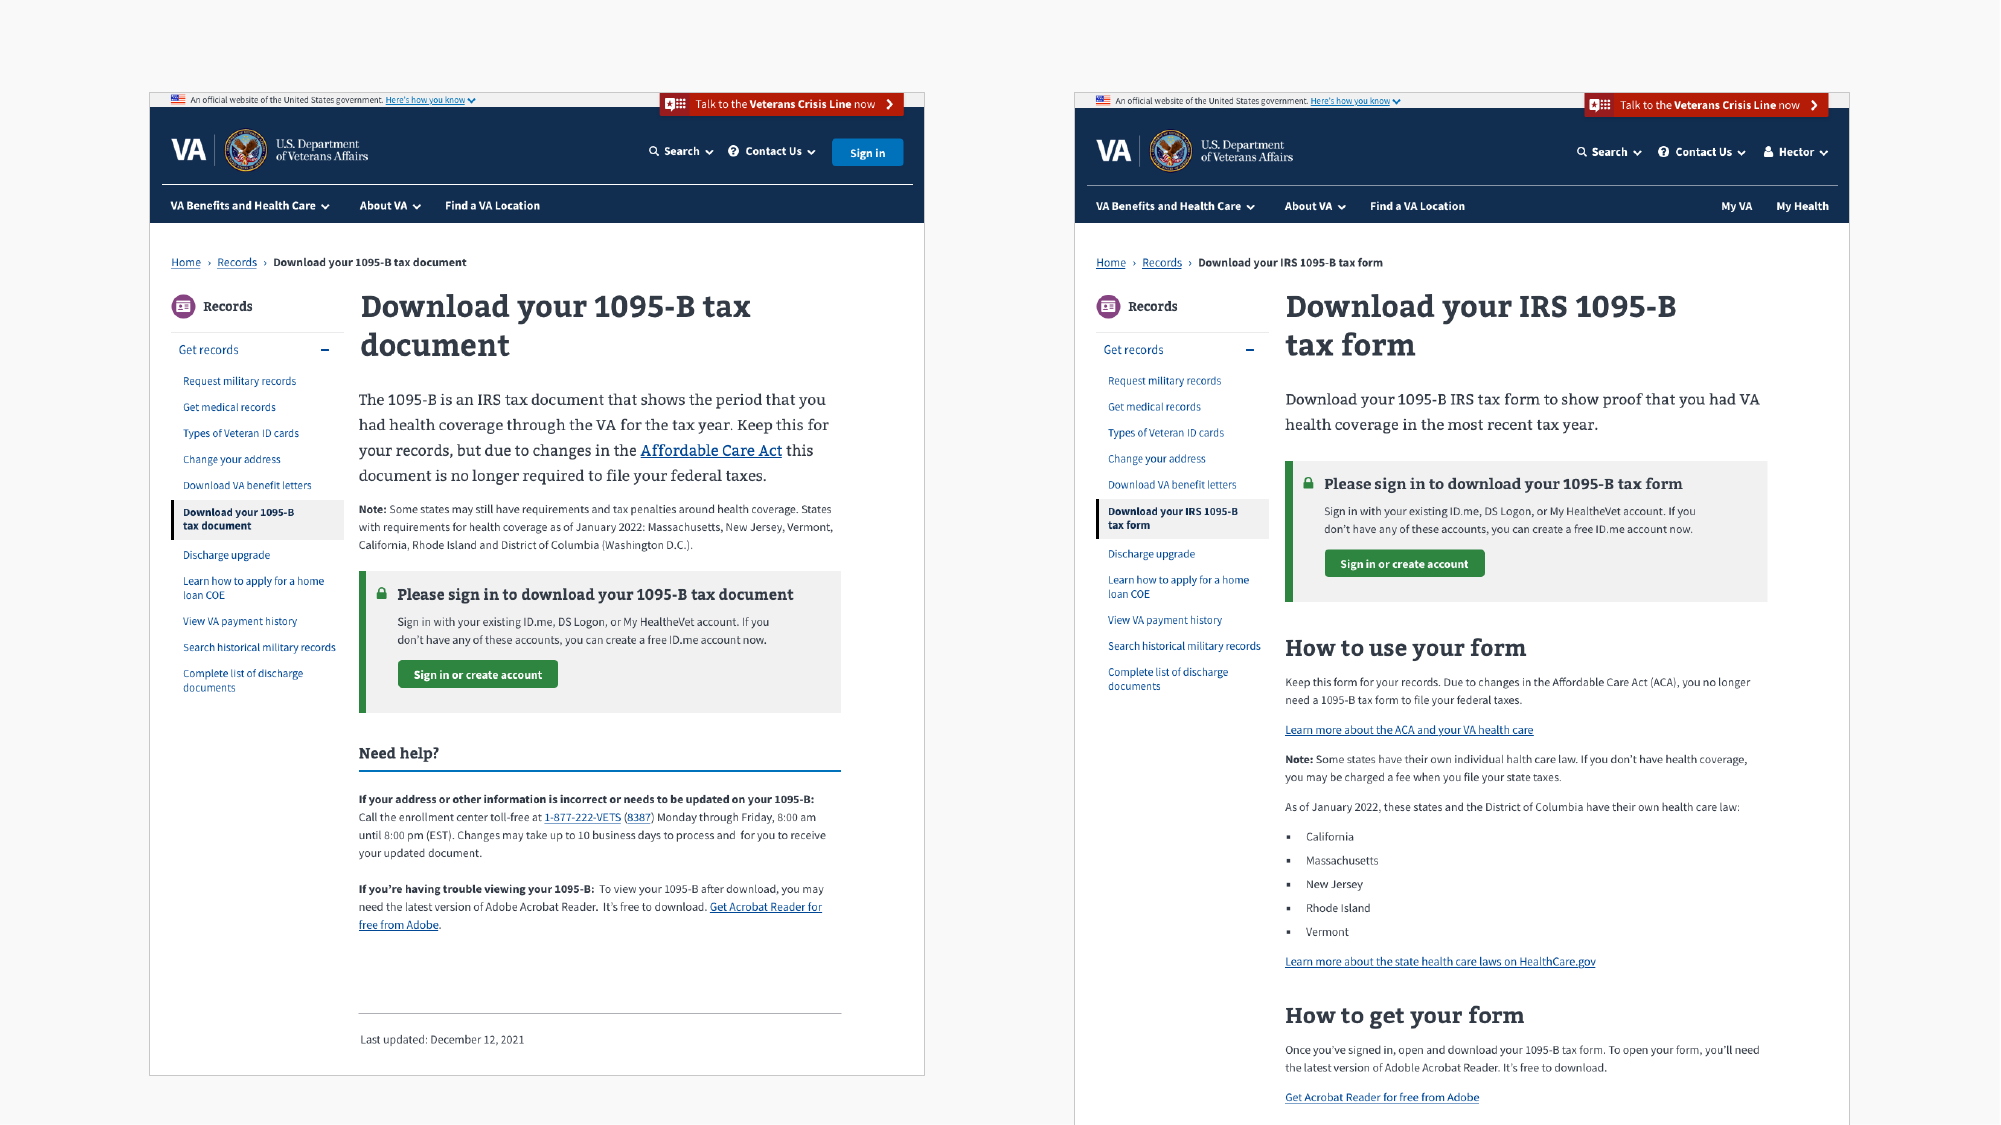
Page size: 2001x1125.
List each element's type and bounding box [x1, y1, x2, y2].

picture [1075, 92, 1849, 1125]
text_box [0, 0, 2000, 1125]
picture [149, 92, 925, 1076]
